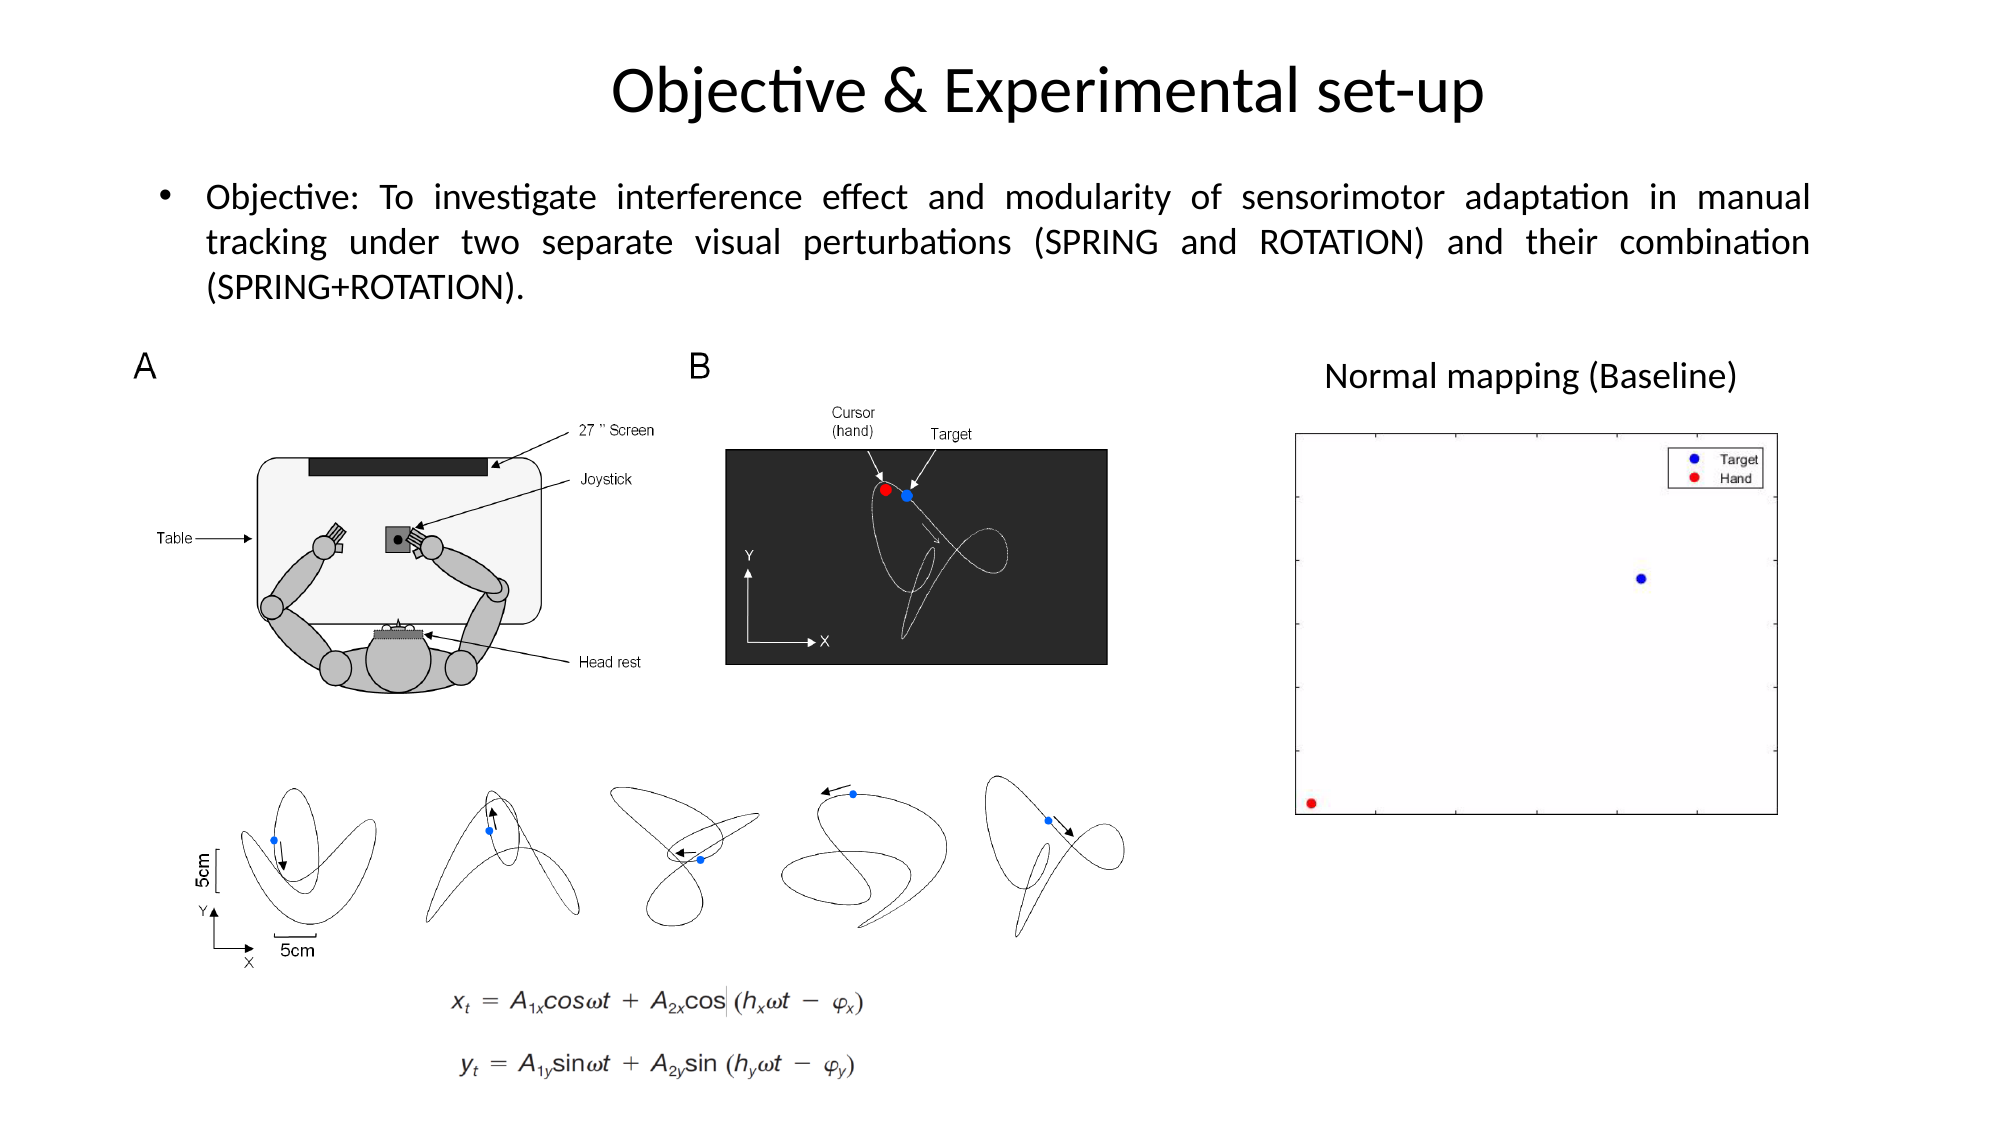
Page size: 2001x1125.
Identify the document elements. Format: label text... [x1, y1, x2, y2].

picture [188, 768, 1134, 1090]
text_box Objective: To investigate interference effect and modularity of sensorimotor adaptation in manual tracking under two separate visual perturbations (SPRING and ROTATION) and their combination (SPRING+ROTATION). [144, 164, 1827, 315]
picture [131, 346, 1114, 703]
text_box Normal mapping (Baseline) [1309, 343, 1794, 404]
text_box Objective & Experimental set-up [596, 38, 1584, 133]
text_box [1294, 432, 1779, 816]
